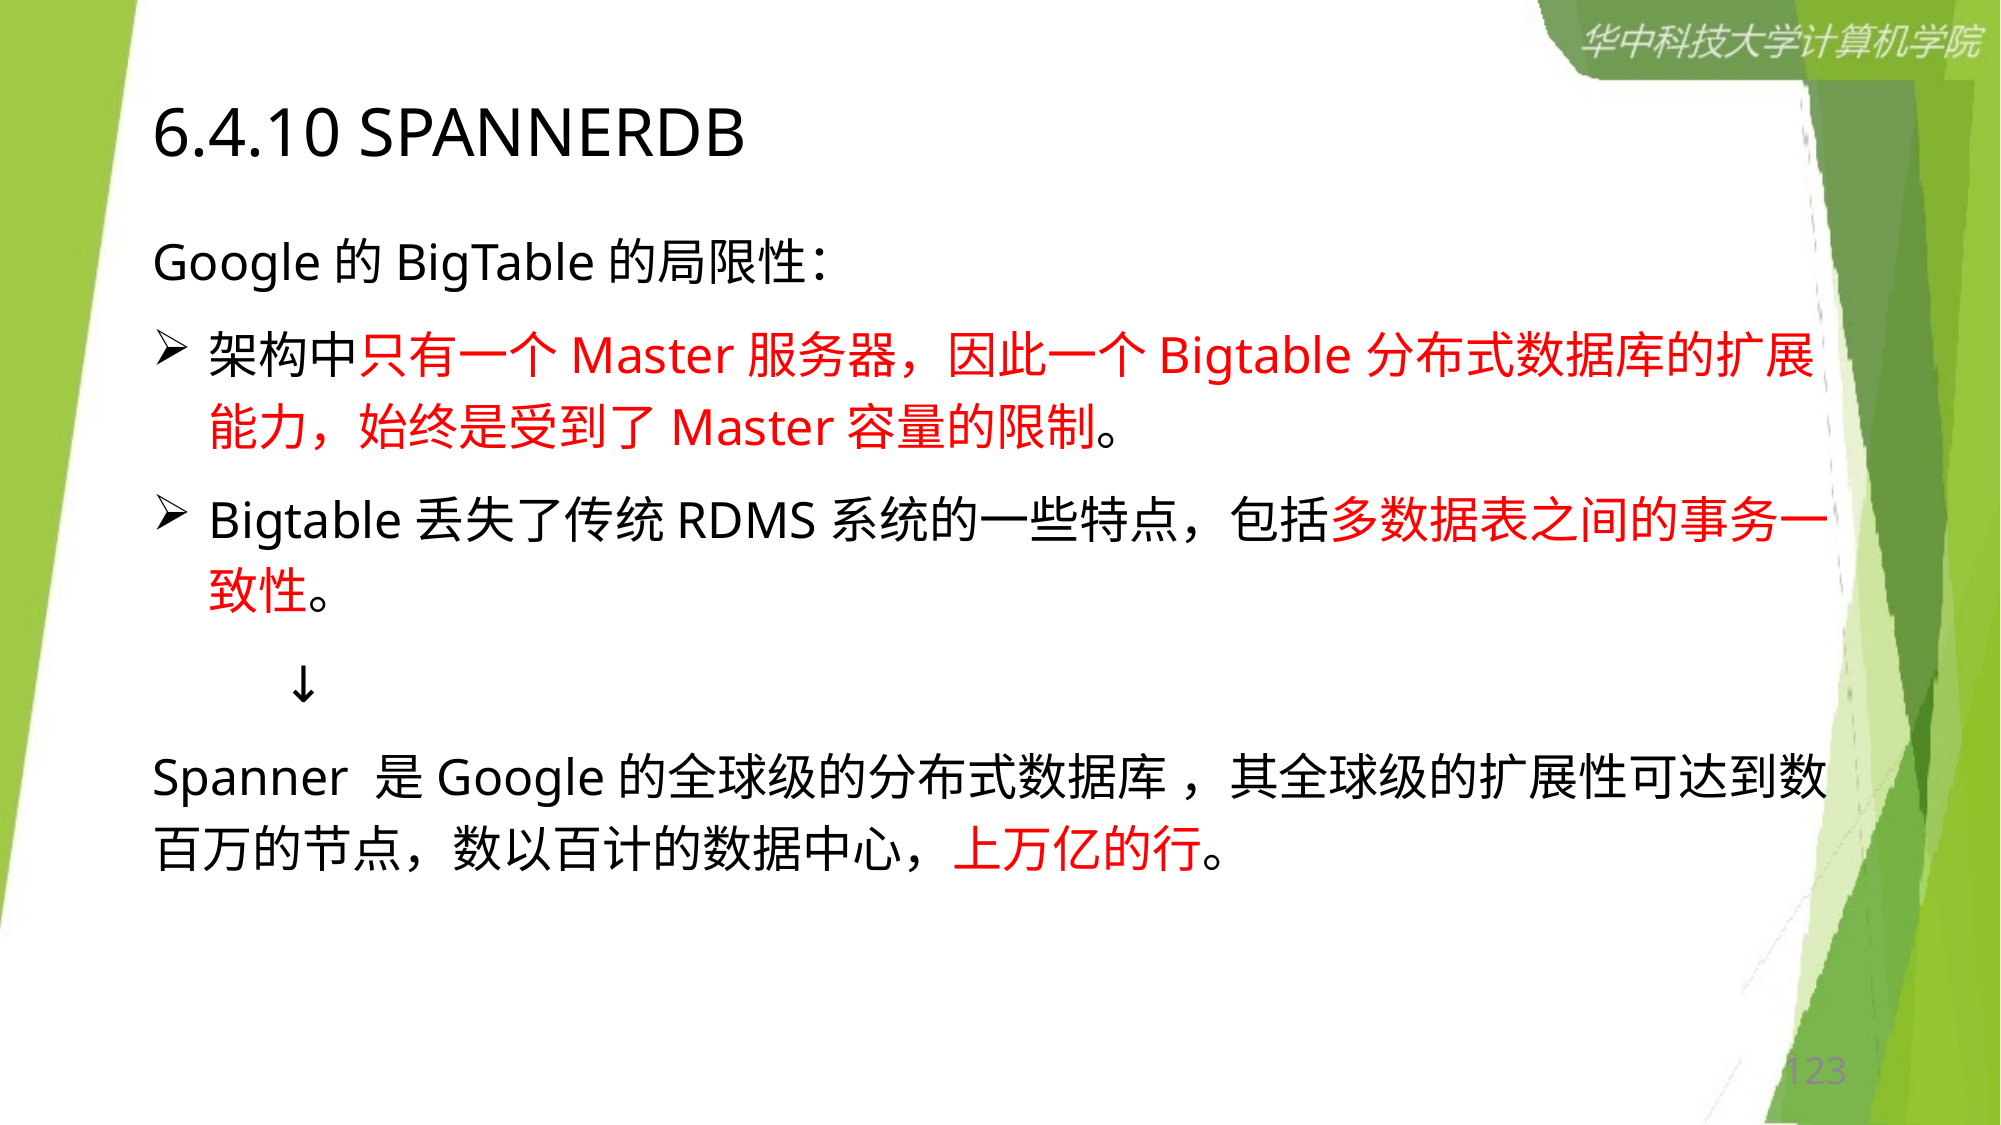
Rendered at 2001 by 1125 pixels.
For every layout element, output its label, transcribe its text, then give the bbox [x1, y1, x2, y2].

slide_number 123 [1412, 1042, 1863, 1103]
title 6.4.10 SPANNERDB [137, 59, 1863, 210]
list Google的BigTable的局限性： 架构中只有一个Master服务器，因此一个Bigtable分布式数据库的扩展能力，始终是受到了Master容量的限制。 Bigtable丢失了传统RDMS系统的一些特点，包括多数据表之间的事务一致性。 ↓ Spanner 是Google的全球级的分布式数据库 ，其全球级的扩展性可达到数百万的节点，数以百计的数据中心，上万亿的行。 [137, 210, 1863, 1068]
picture [0, 0, 2001, 1125]
